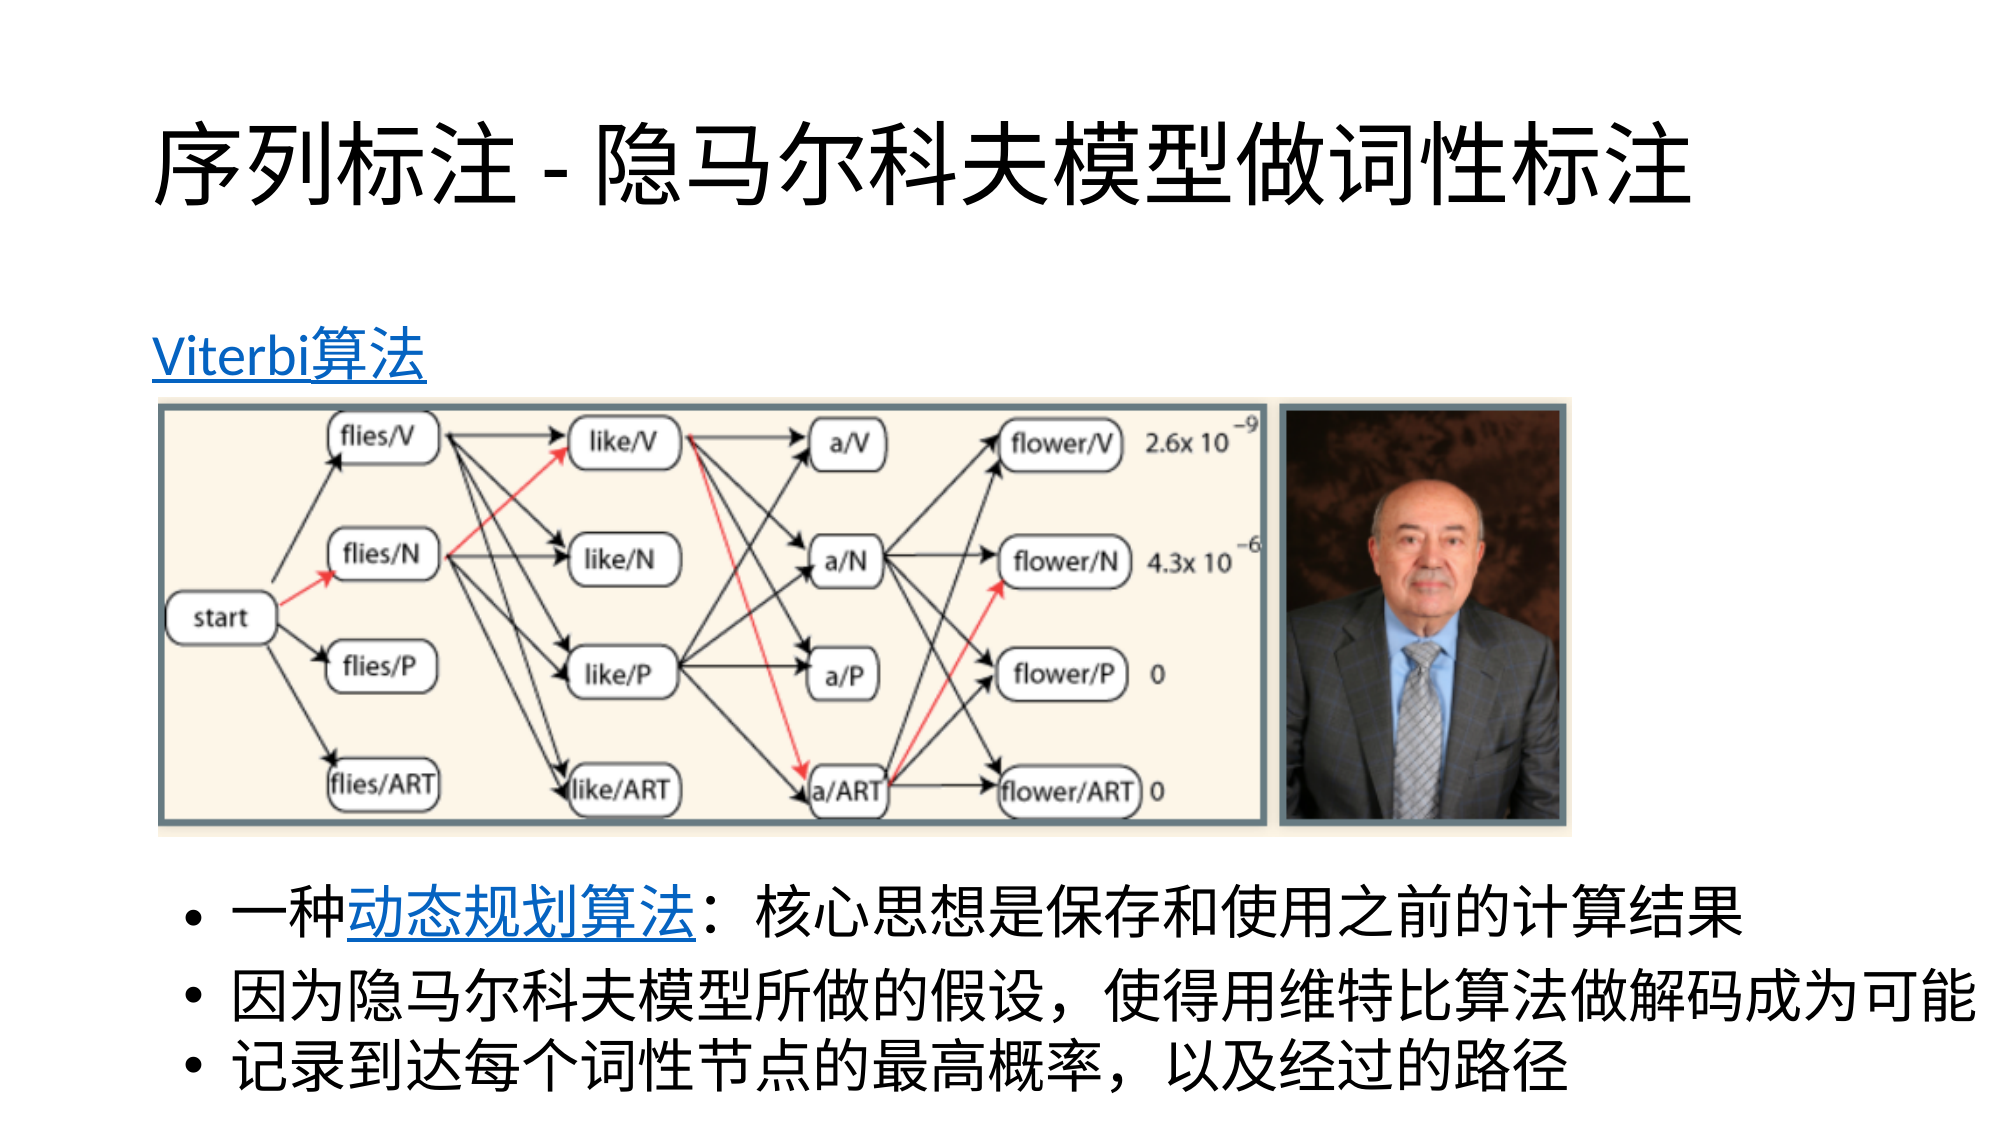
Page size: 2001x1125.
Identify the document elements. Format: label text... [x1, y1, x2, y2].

text_box 一种动态规划算法：核心思想是保存和使用之前的计算结果 因为隐马尔科夫模型所做的假设，使得用维特比算法做解码成为可能 记录到达每个词性节点的最高概率，以及经过的路径 [168, 867, 1993, 1125]
picture [158, 397, 1572, 837]
list Viterbi算法 [137, 309, 1863, 1024]
title 序列标注-隐马尔科夫模型做词性标注 [137, 59, 1863, 278]
